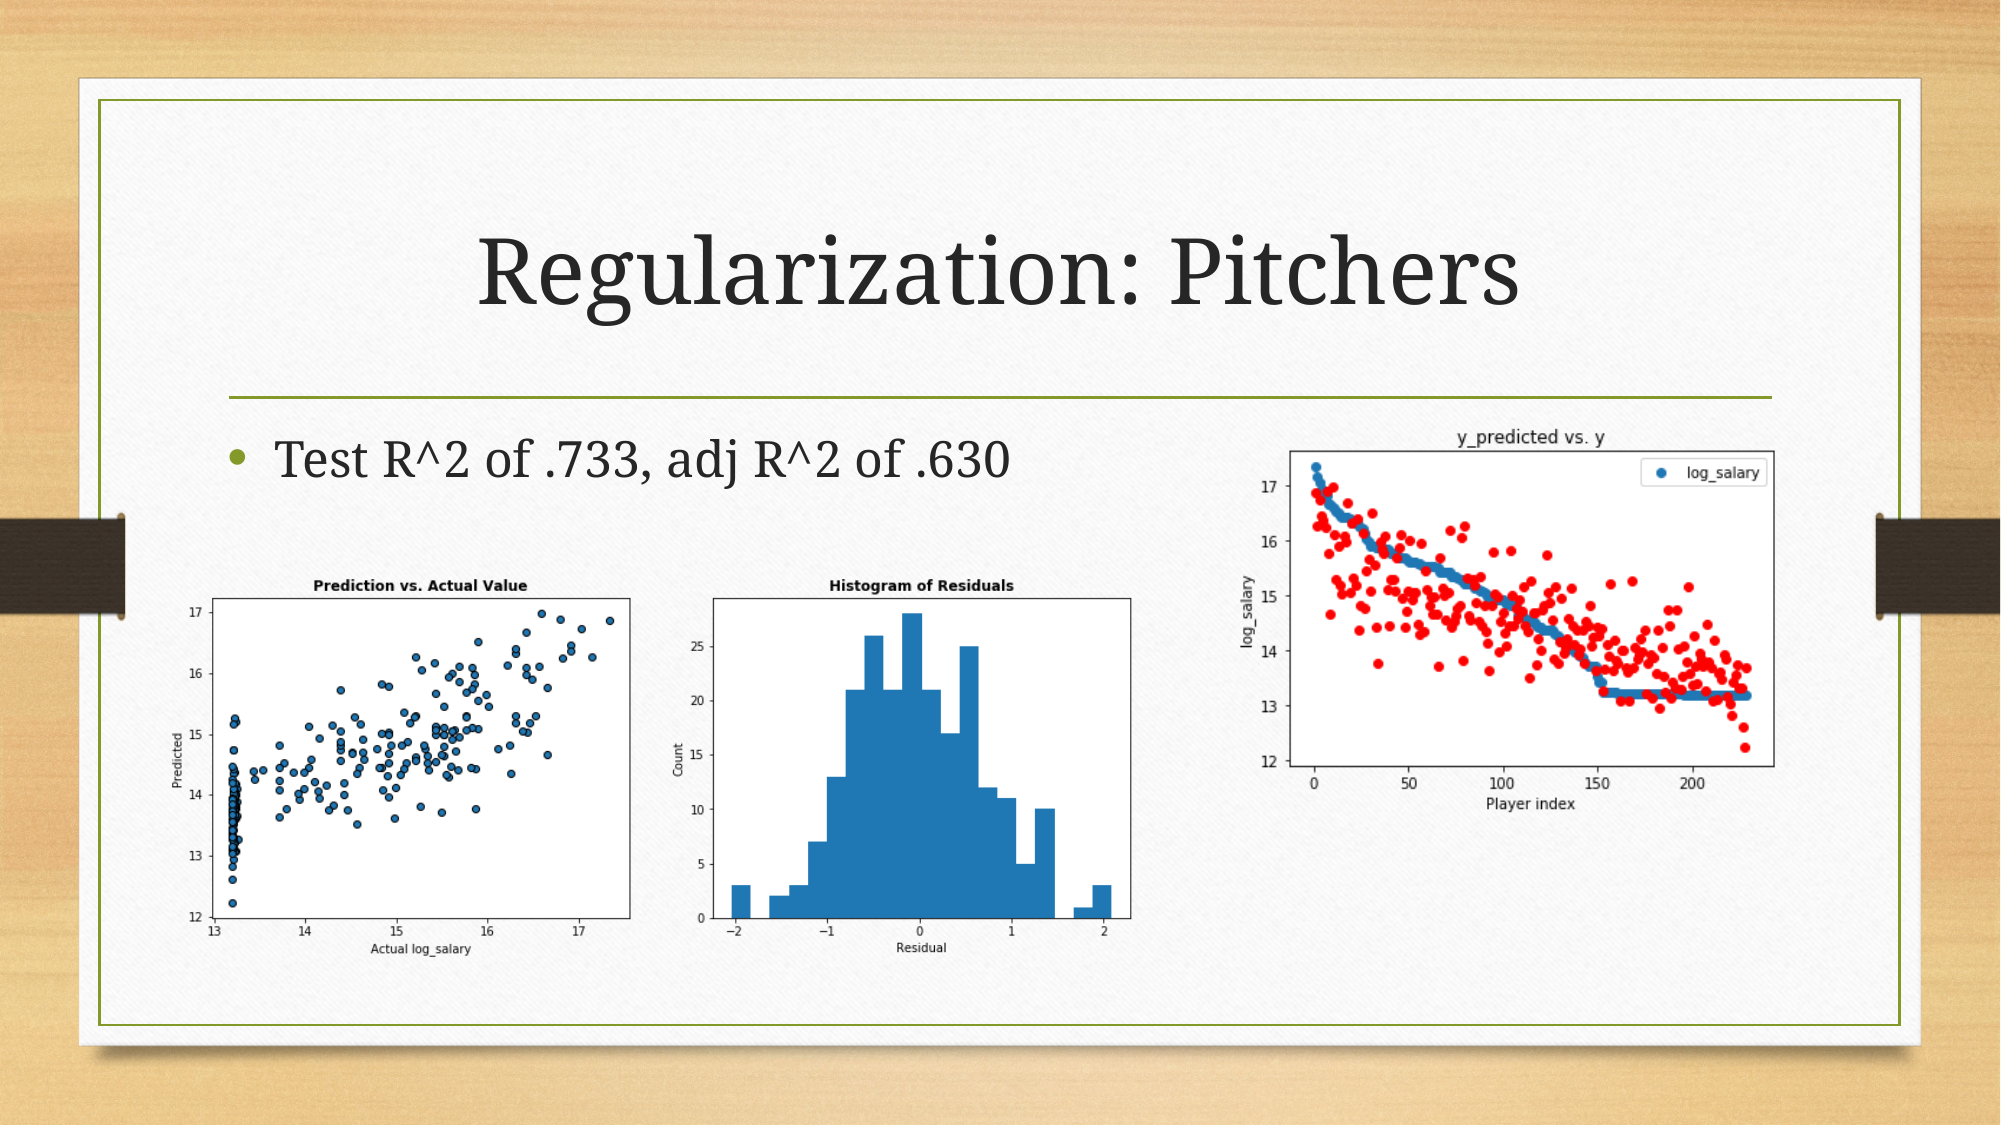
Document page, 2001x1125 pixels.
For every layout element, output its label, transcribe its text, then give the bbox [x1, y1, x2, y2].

list Test R^2 of .733, adj R^2 of .630 [212, 419, 1788, 964]
title Regularization: Pitchers [212, 161, 1788, 375]
picture [0, 0, 2001, 1125]
